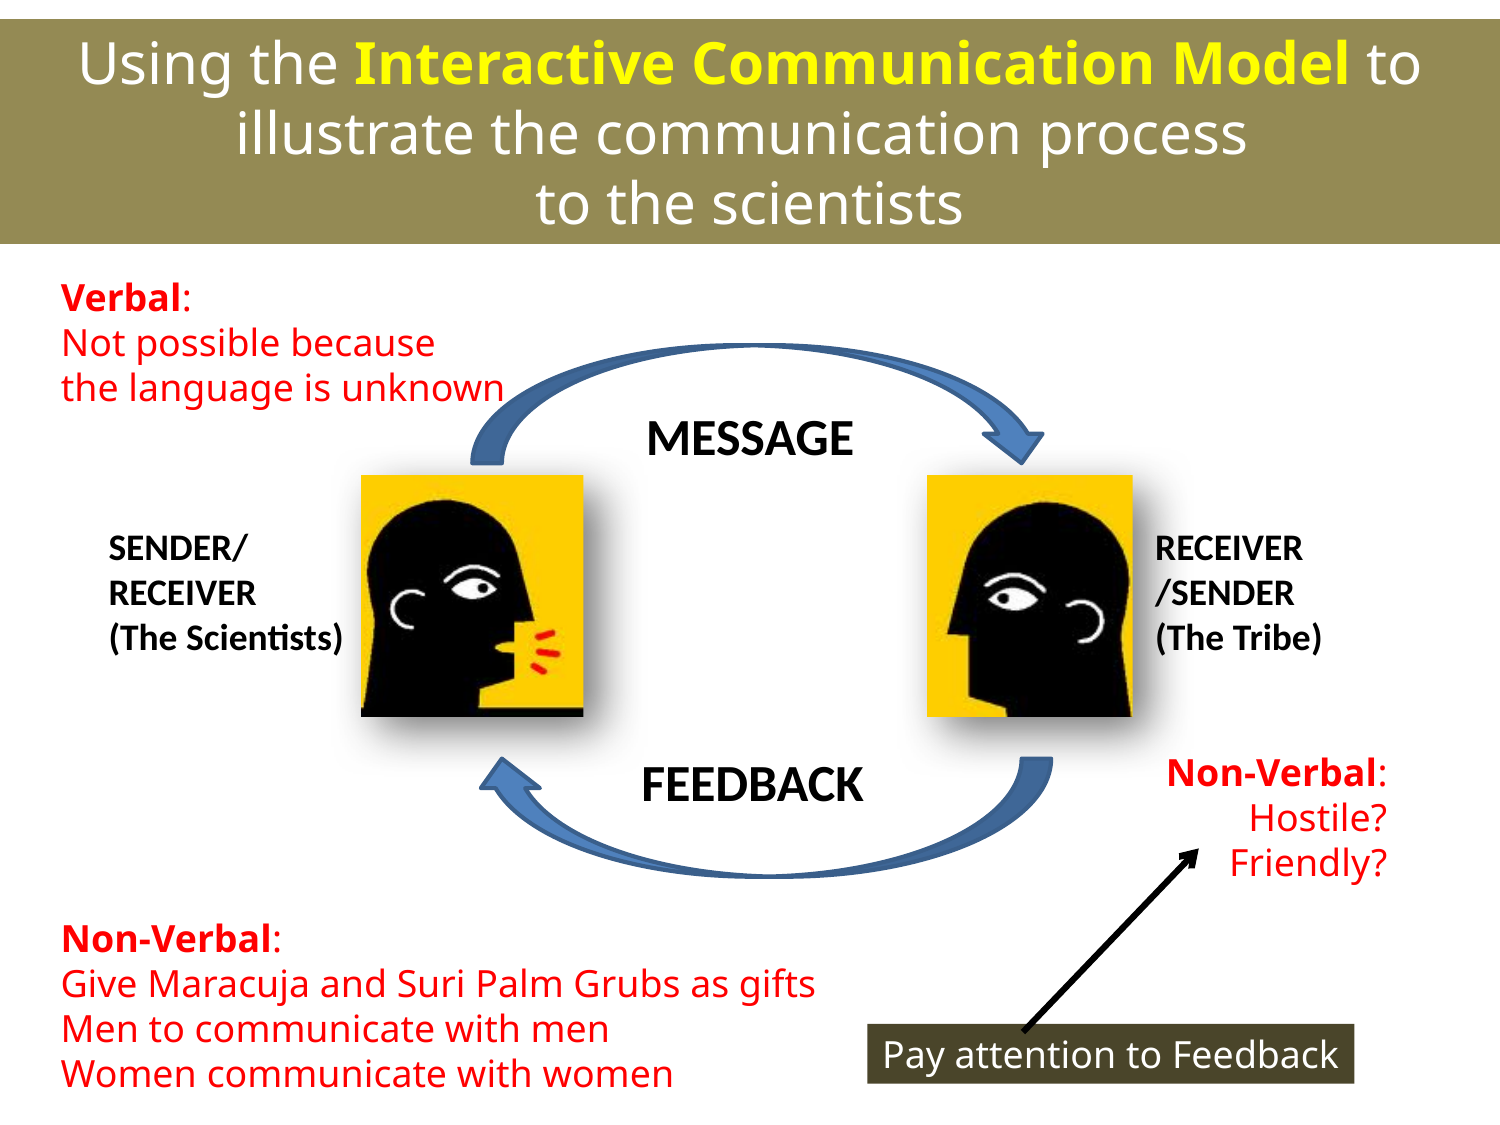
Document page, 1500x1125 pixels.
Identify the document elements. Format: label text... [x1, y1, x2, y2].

text_box Verbal: Not possible because the language is unknown [46, 266, 521, 343]
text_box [29, 344, 1403, 1105]
title Using the Interactive Communication Model to illustrate the communication process to the scientists [0, 19, 1500, 244]
